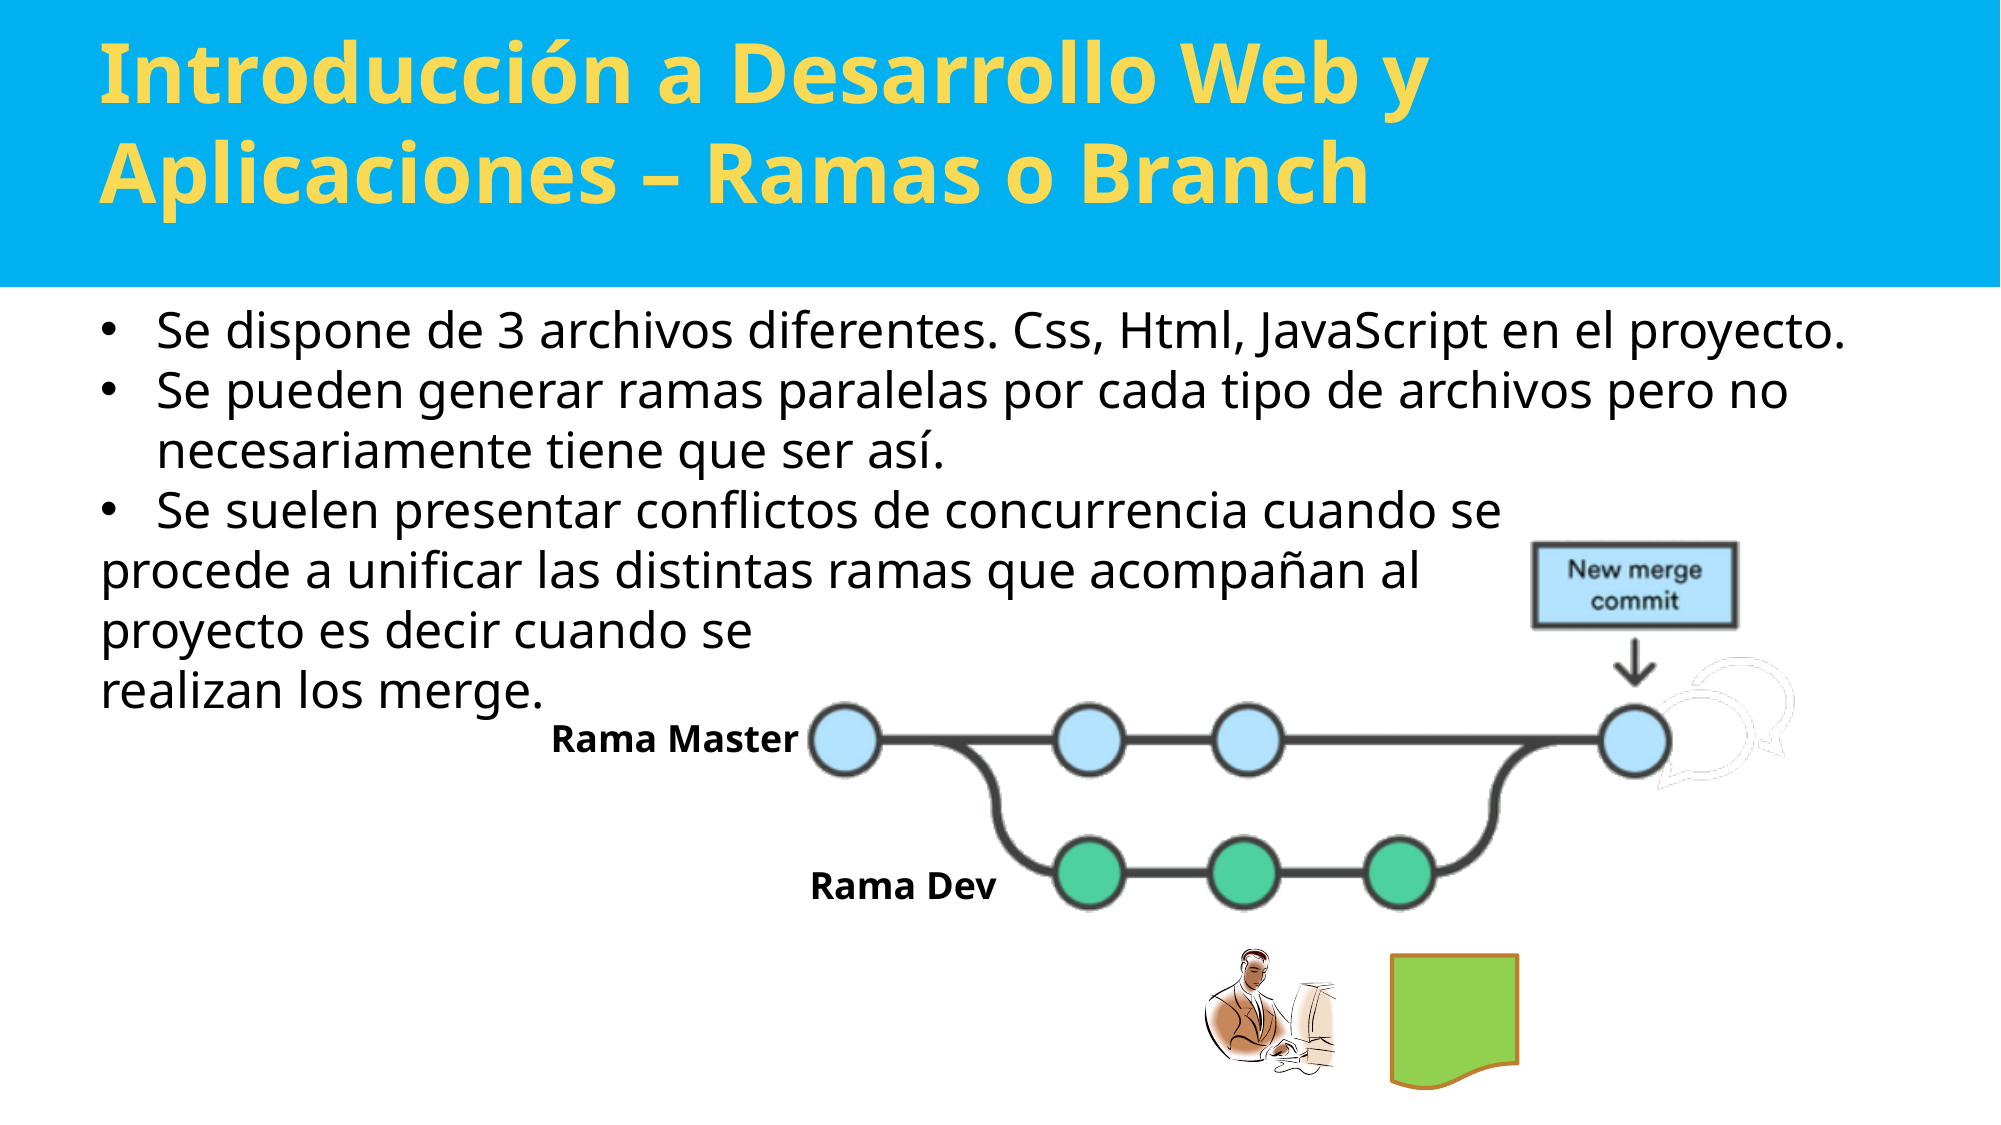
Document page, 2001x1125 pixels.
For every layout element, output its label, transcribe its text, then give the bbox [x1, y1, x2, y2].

picture [1200, 947, 1337, 1077]
text_box Se dispone de 3 archivos diferentes. Css, Html, JavaScript en el proyecto. Se pueden generar ramas paralelas por cada tipo de archivos pero no necesariamente tiene que ser así. Se suelen presentar conflictos de concurrencia cuando se procede a unificar las distintas ramas que acompañan al proyecto es decir cuando se realizan los merge. [80, 291, 1943, 726]
text_box Rama Master [530, 701, 784, 773]
picture [789, 527, 1796, 923]
text_box [0, 0, 2000, 287]
text_box Introducción a Desarrollo Web y Aplicaciones – Ramas o Branch [92, 13, 1901, 211]
text_box [1389, 953, 1520, 1091]
